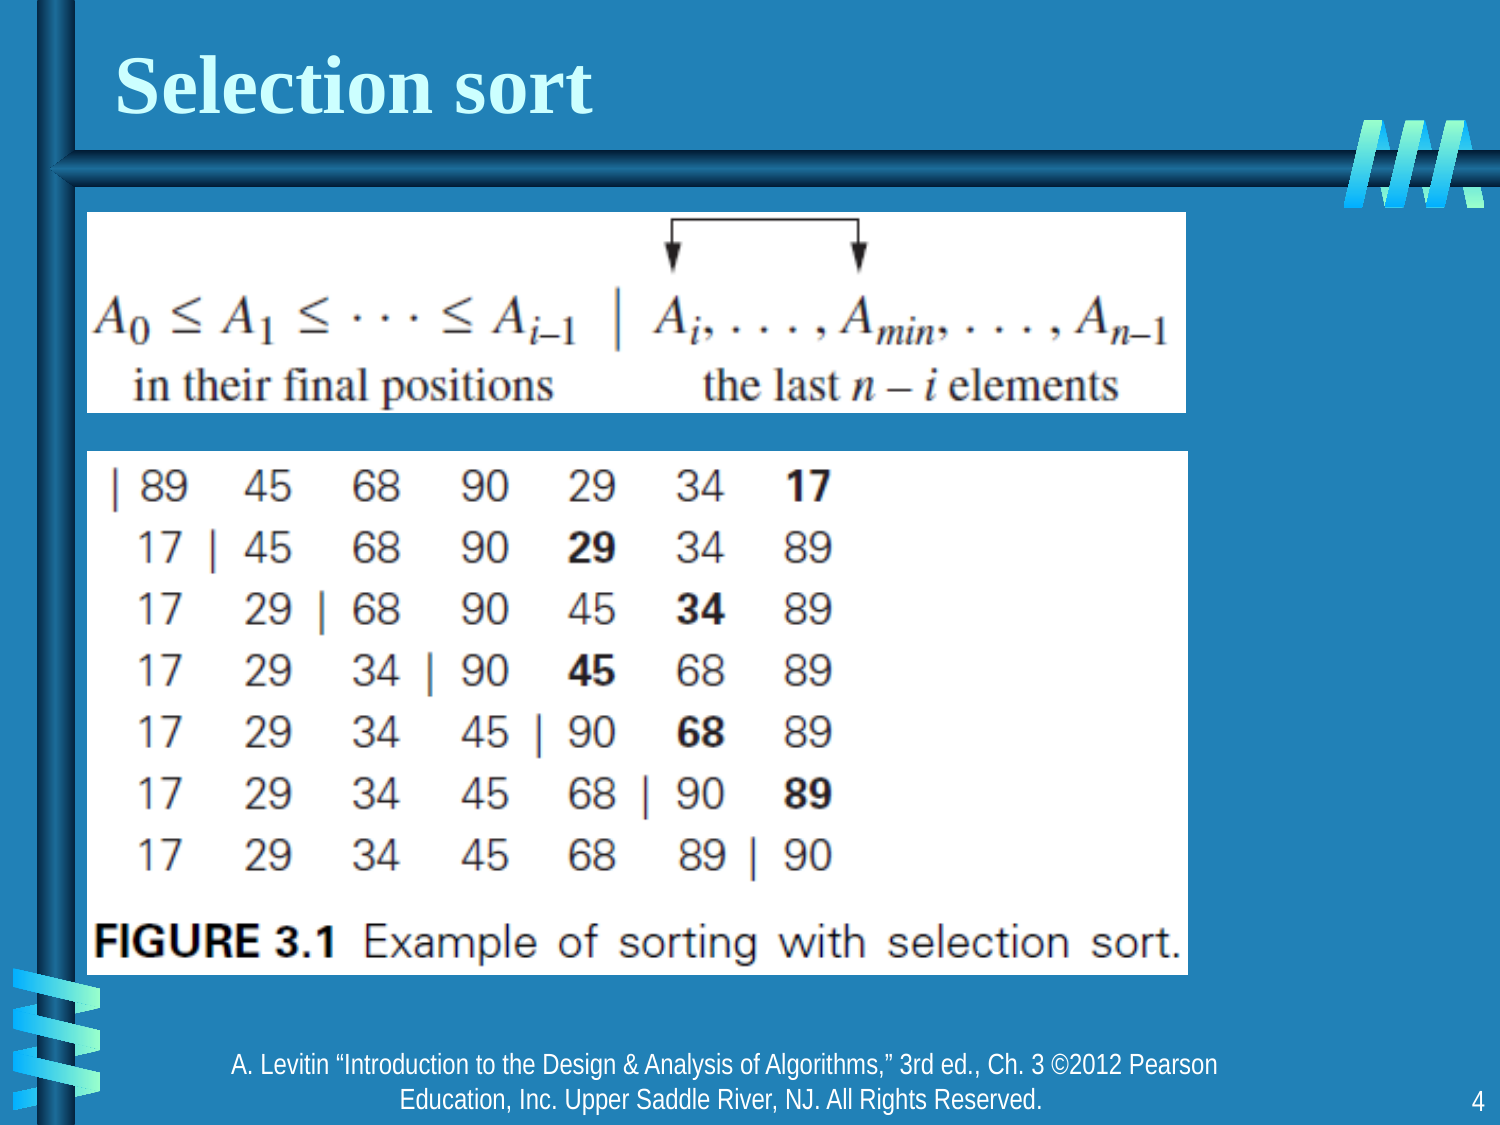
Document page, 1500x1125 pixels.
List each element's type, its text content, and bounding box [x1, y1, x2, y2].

title Selection sort [99, 37, 1475, 138]
picture [87, 451, 1188, 975]
footer A. Levitin “Introduction to the Design & Analysis of Algorithms,” 3rd ed., Ch. 3 ©2012 Pearson Education, Inc. Upper Saddle River, NJ. All Rights Reserved. [200, 1037, 1250, 1088]
picture [87, 212, 1186, 413]
slide_number 4 [1187, 1074, 1500, 1125]
